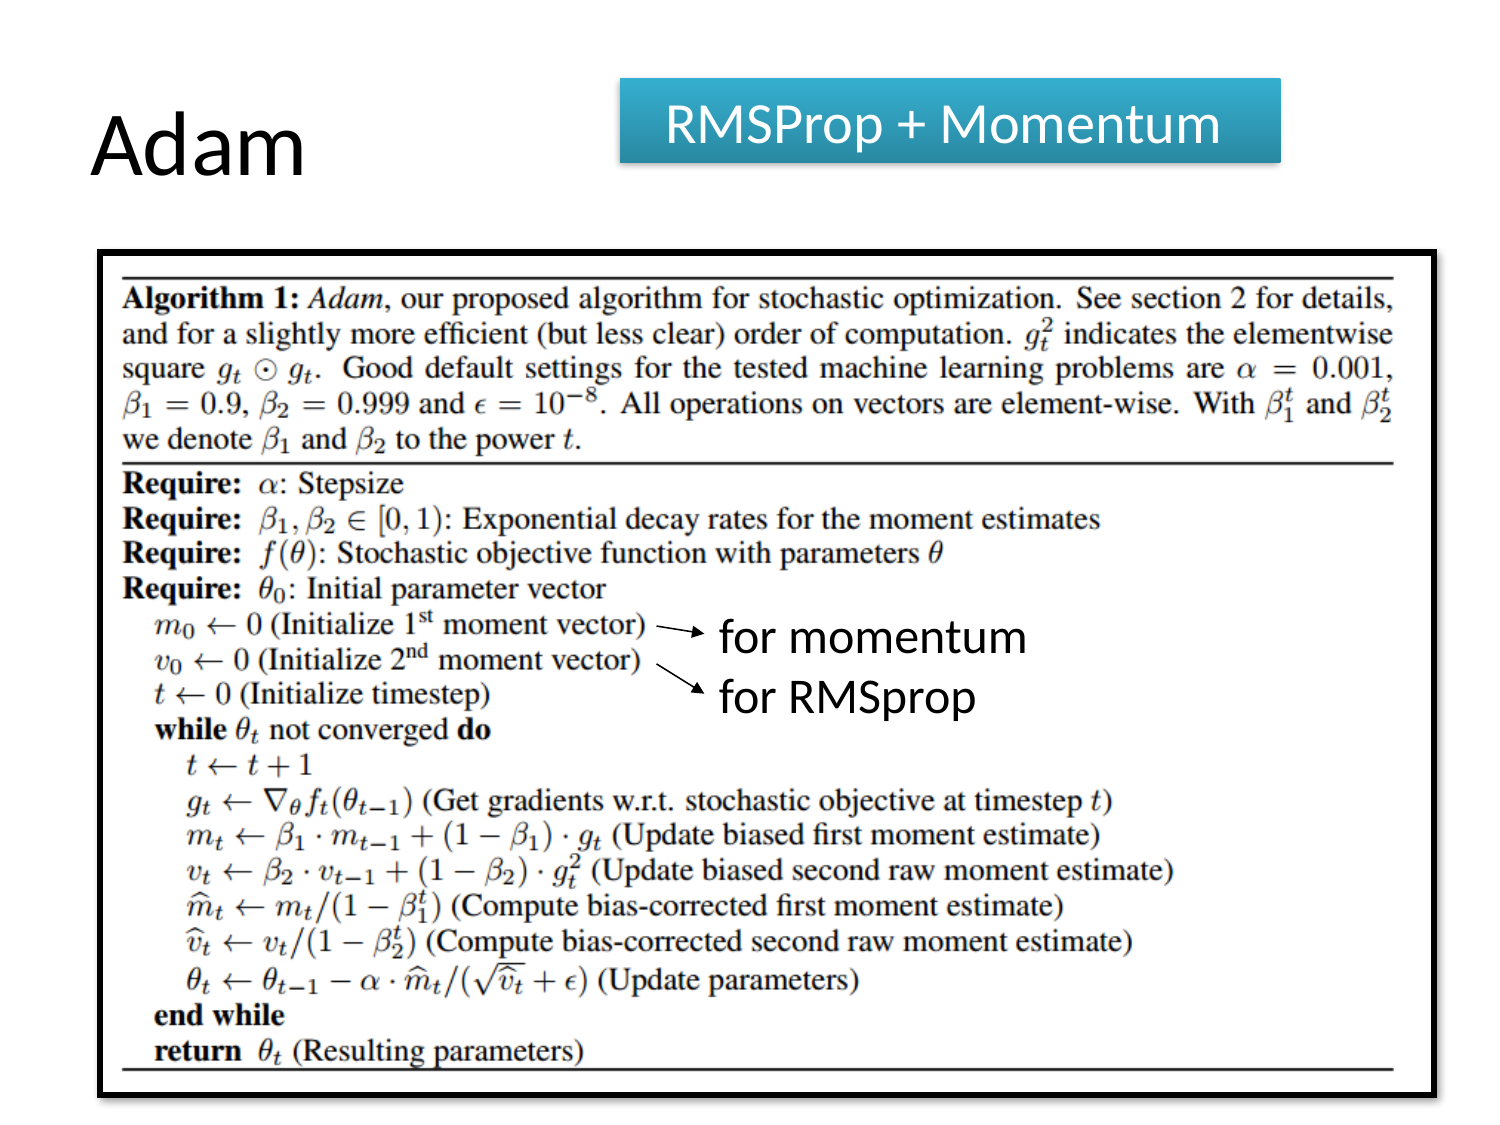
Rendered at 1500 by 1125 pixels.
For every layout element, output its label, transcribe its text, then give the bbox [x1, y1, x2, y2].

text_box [656, 663, 705, 695]
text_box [656, 625, 705, 635]
text_box RMSProp + Momentum [620, 78, 1281, 163]
title Adam [75, 45, 1425, 233]
picture [102, 255, 1431, 1093]
